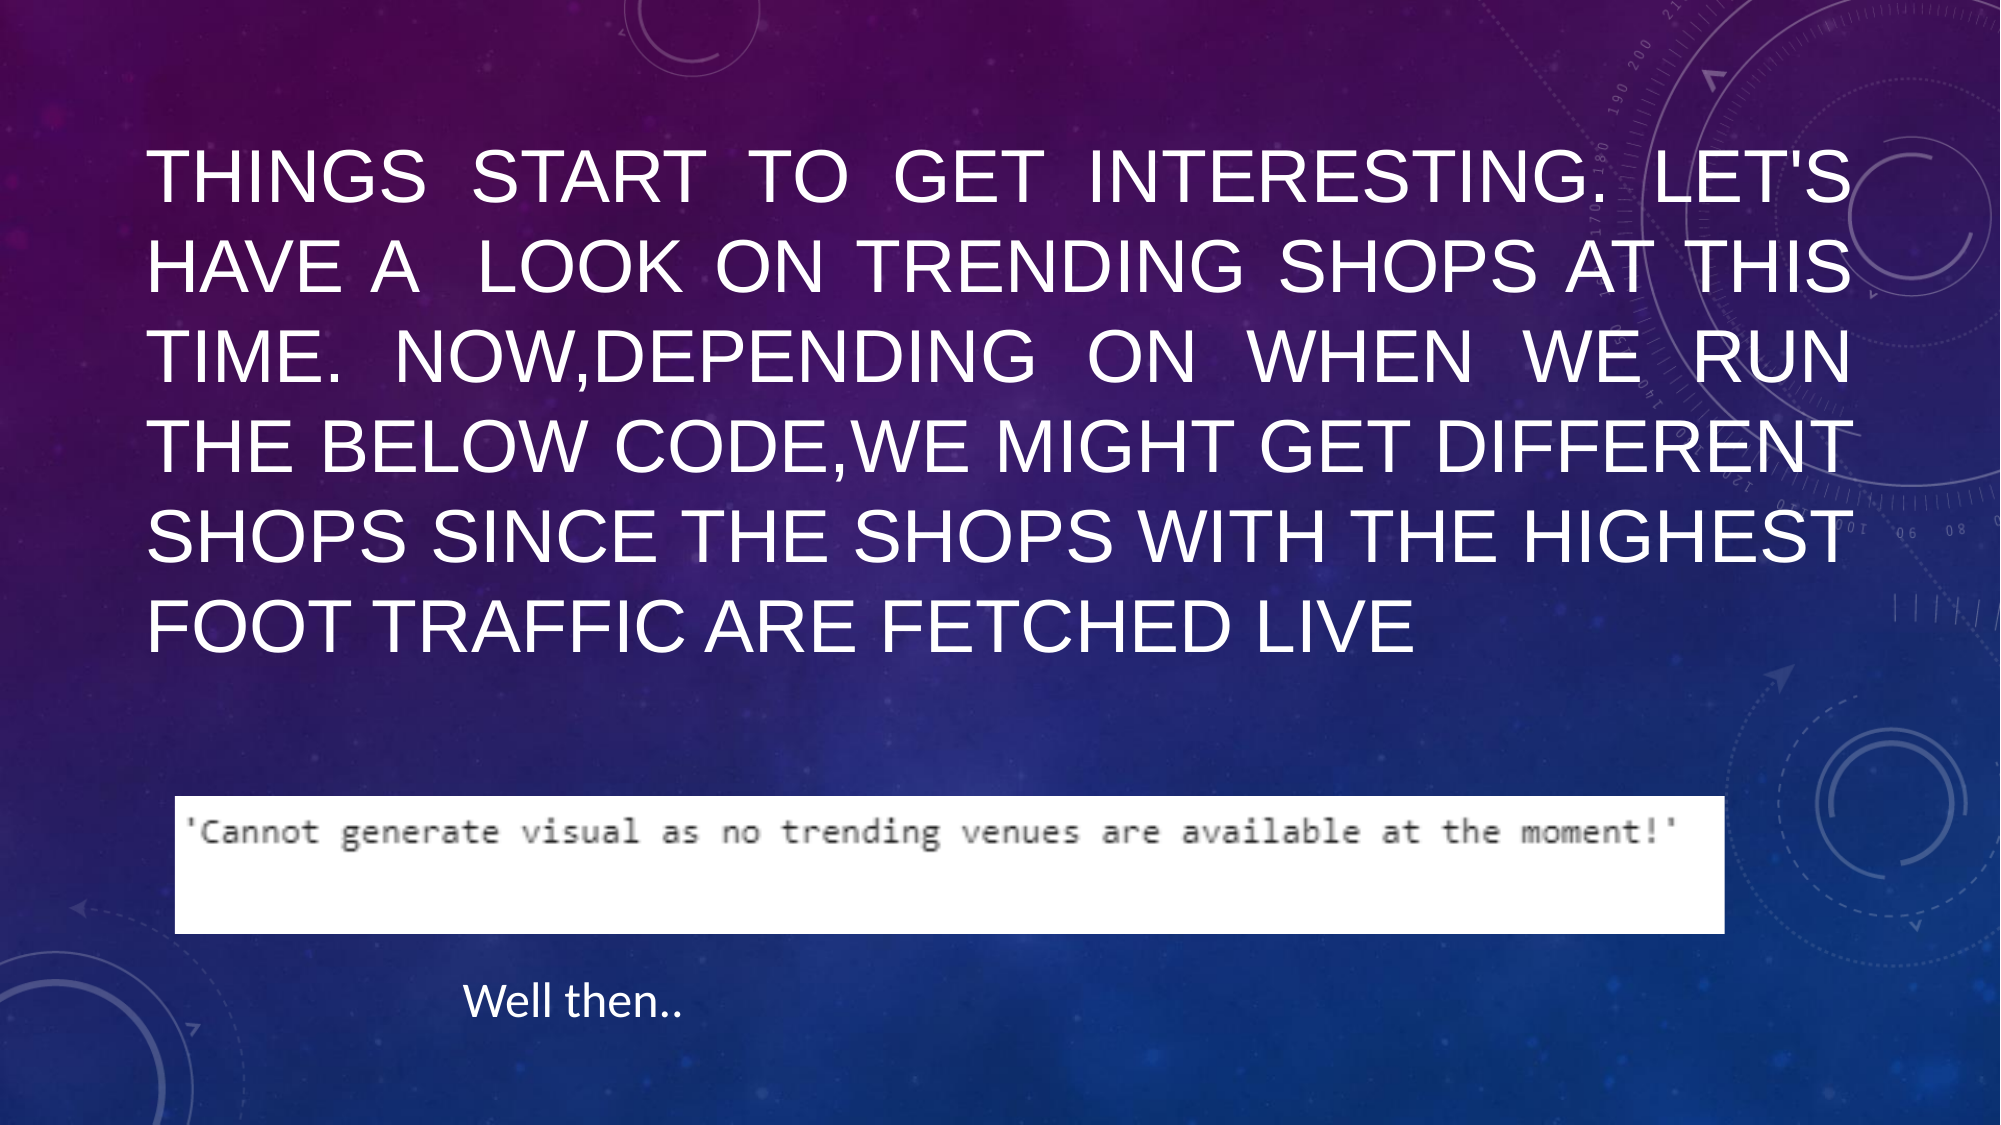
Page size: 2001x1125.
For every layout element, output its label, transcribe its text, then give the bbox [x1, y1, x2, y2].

picture [0, 0, 2000, 1125]
list Well then.. [462, 967, 1350, 1028]
title THINGS START TO GET INTERESTING. LET'S HAVE A LOOK ON TRENDING SHOPS AT THIS TIME. NOW,DEPENDING ON WHEN WE RUN THE BELOW CODE,WE MIGHT GET DIFFERENT SHOPS SINCE THE SHOPS WITH THE HIGHEST FOOT TRAFFIC ARE FETCHED LIVE [143, 125, 1857, 668]
text_box [174, 796, 1725, 934]
